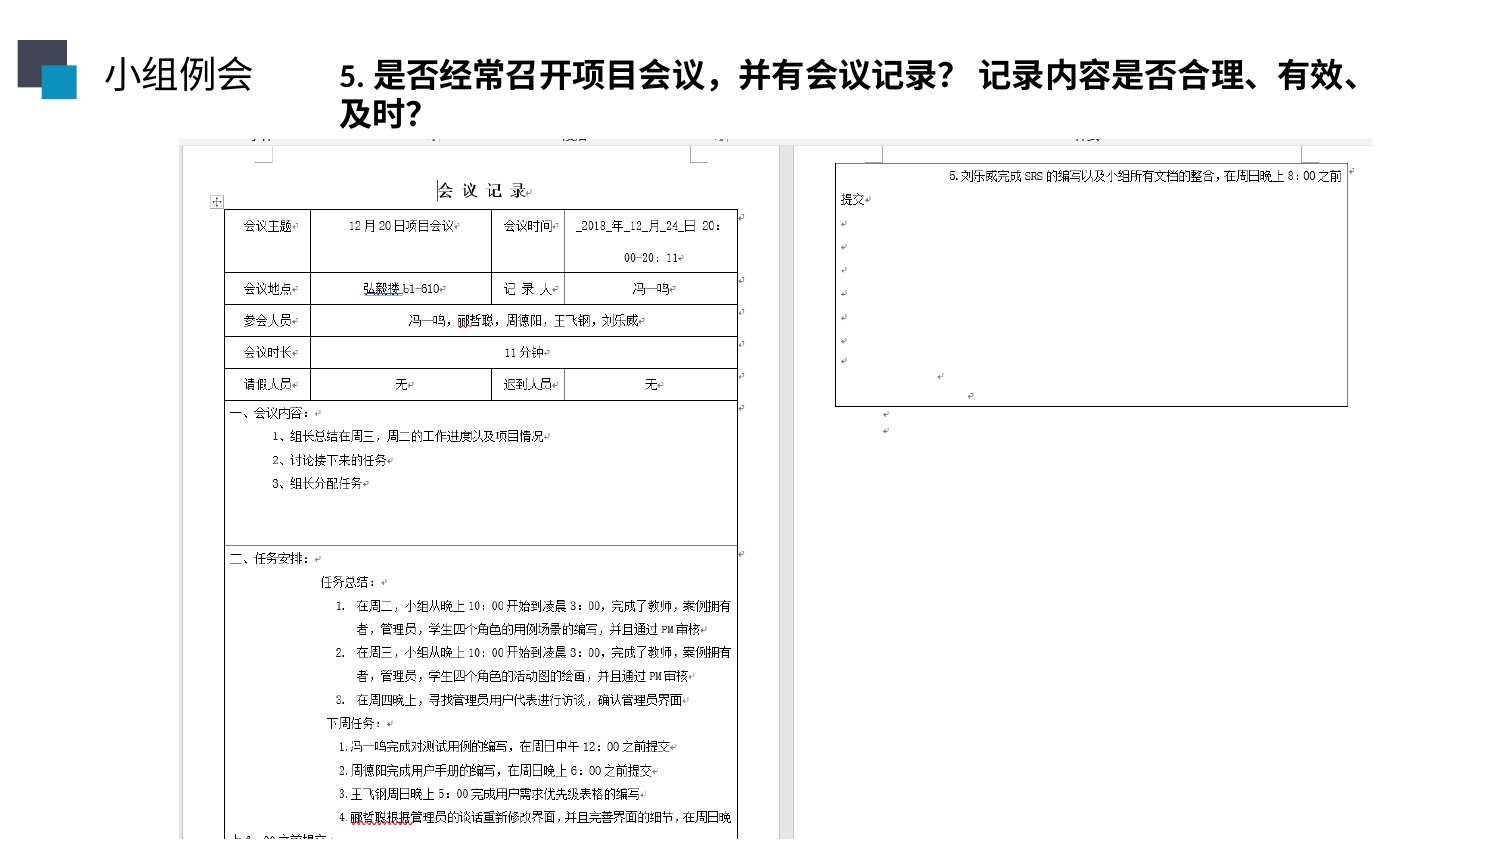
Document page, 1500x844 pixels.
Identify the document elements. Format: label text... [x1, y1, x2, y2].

text_box 5.是否经常召开项目会议，并有会议记录？ 记录内容是否合理、有效、及时？ [324, 46, 1365, 138]
text_box 小组例会 [89, 43, 270, 104]
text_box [17, 39, 77, 100]
picture [179, 139, 1372, 839]
